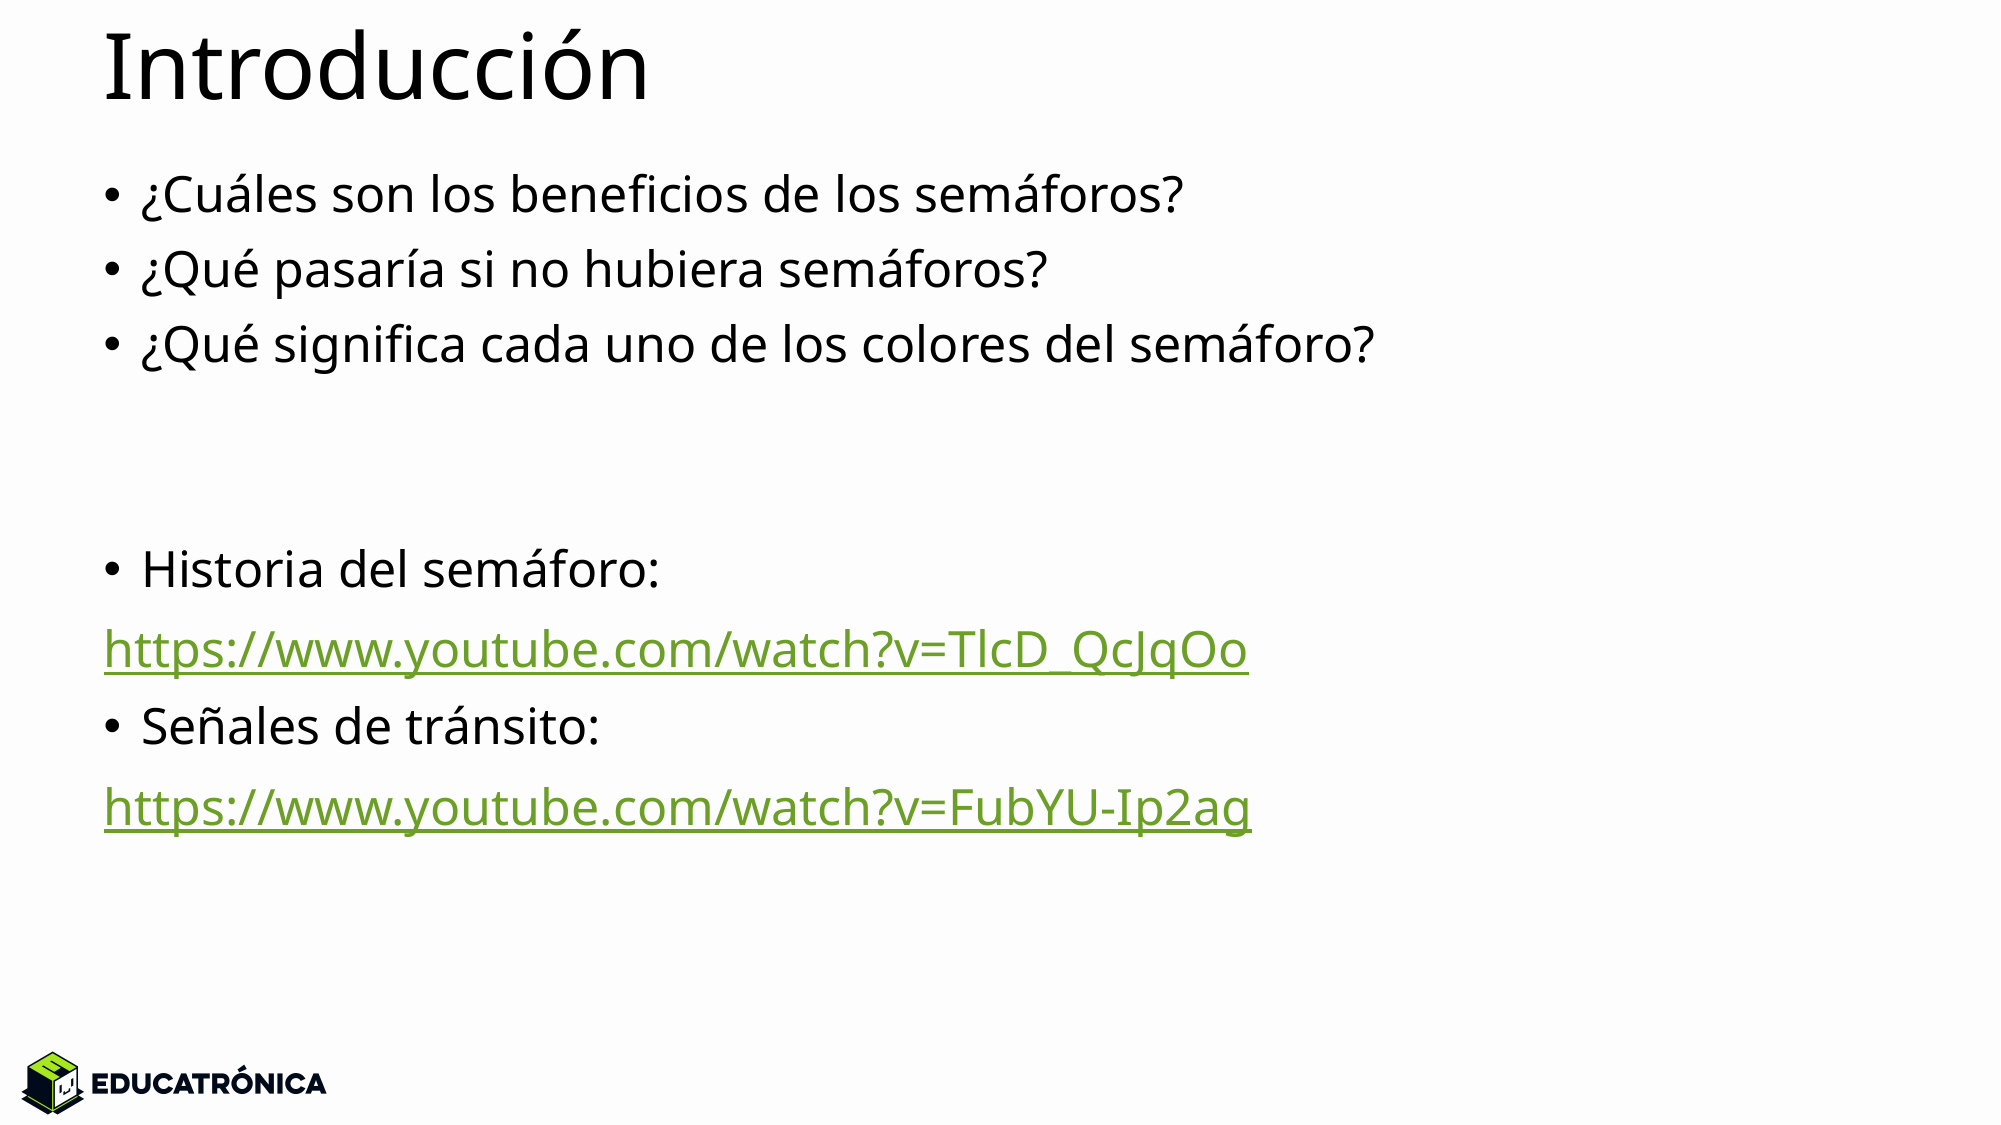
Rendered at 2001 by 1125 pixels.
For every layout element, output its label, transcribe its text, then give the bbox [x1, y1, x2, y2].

list ¿Cuáles son los beneficios de los semáforos? ¿Qué pasaría si no hubiera semáforos? ¿Qué significa cada uno de los colores del semáforo? Historia del semáforo: https://www.youtube.com/watch?v=TlcD_QcJqOo Señales de tránsito: https://www.youtube.com/watch?v=FubYU-Ip2ag [88, 162, 1912, 1037]
title Introducción [88, 7, 1912, 133]
picture [19, 1048, 330, 1118]
